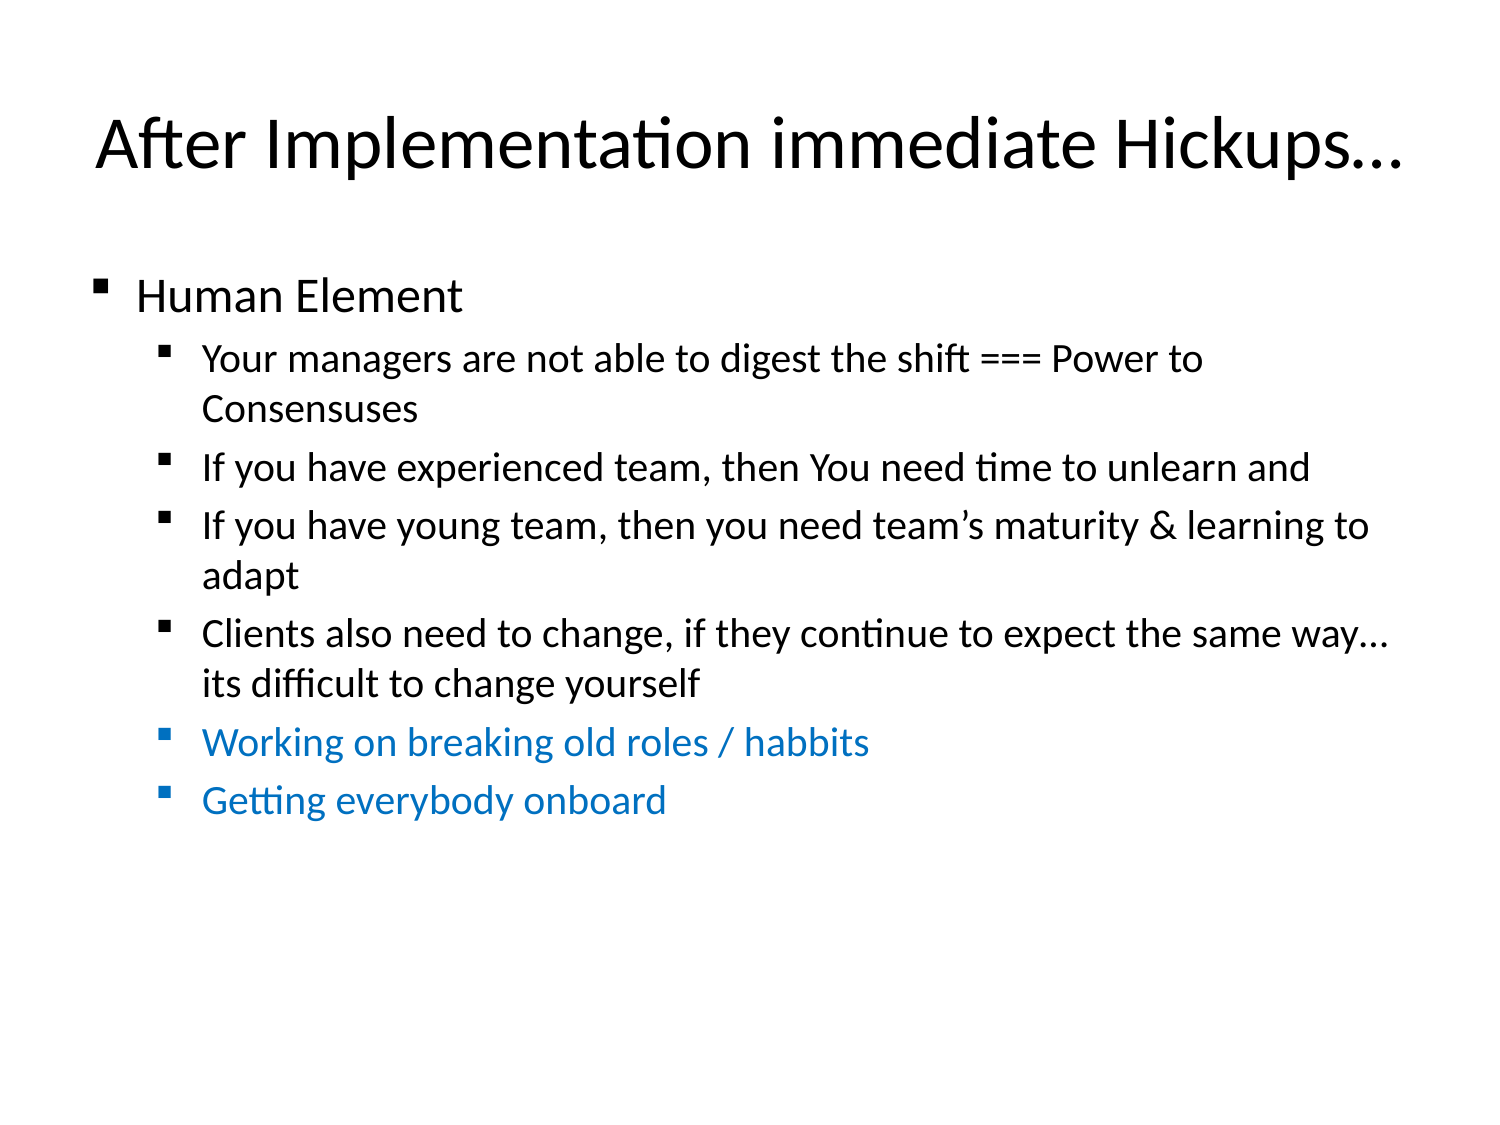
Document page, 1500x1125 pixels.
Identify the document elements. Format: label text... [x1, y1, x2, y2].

list Human Element Your managers are not able to digest the shift === Power to Consensuses If you have experienced team, then You need time to unlearn and If you have young team, then you need team’s maturity & learning to adapt Clients also need to change, if they continue to expect the same way… its difficult to change yourself Working on breaking old roles / habbits Getting everybody onboard [74, 255, 1425, 693]
title After Implementation immediate Hickups… [75, 45, 1425, 233]
